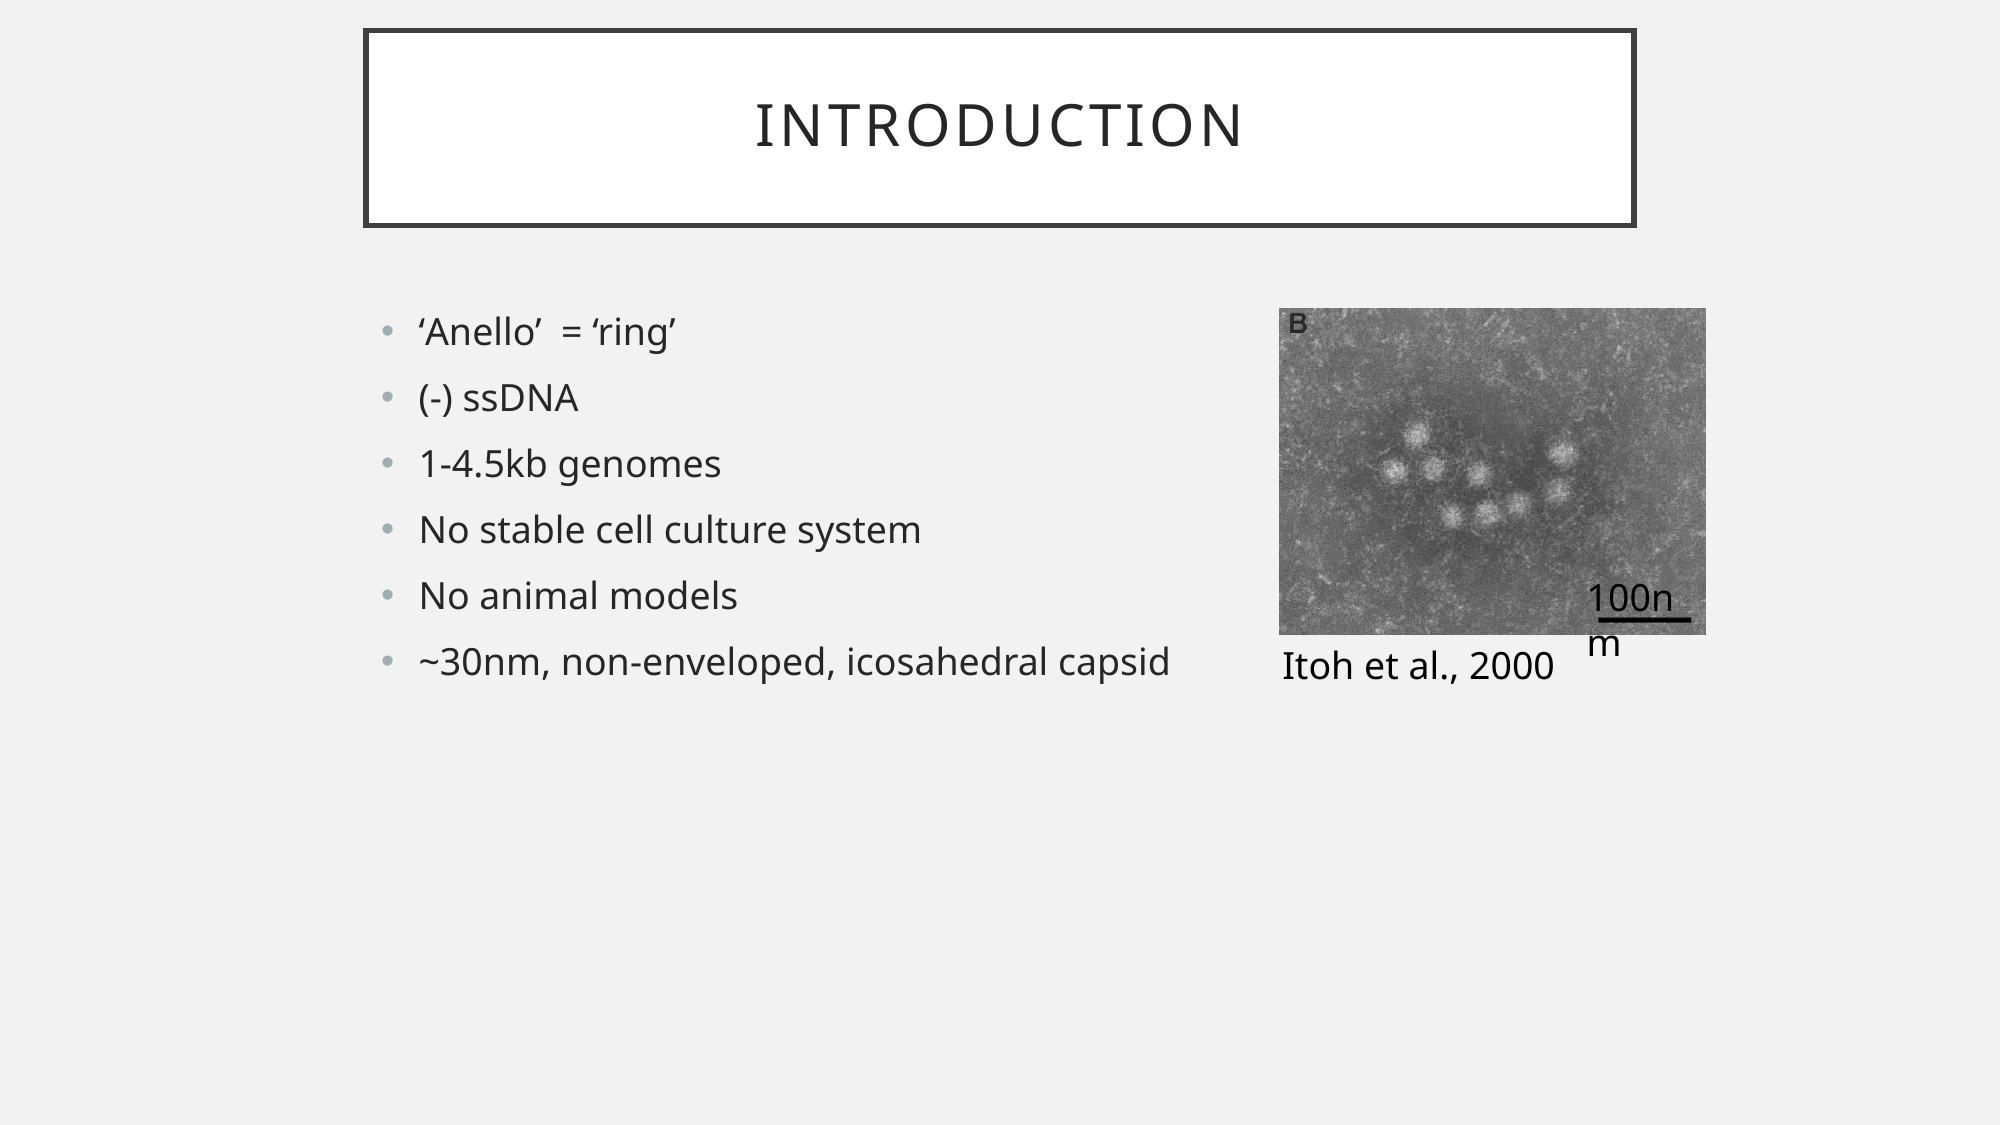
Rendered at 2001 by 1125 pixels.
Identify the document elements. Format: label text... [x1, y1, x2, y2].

title Introduction [363, 28, 1637, 228]
text_box 100nm [1586, 566, 1718, 672]
list ‘Anello’ = ‘ring’ (-) ssDNA 1-4.5kb genomes No stable cell culture system No animal models ~30nm, non-enveloped, icosahedral capsid [366, 300, 1634, 1020]
text_box Itoh et al., 2000 [1267, 634, 1586, 695]
picture [1279, 308, 1706, 635]
